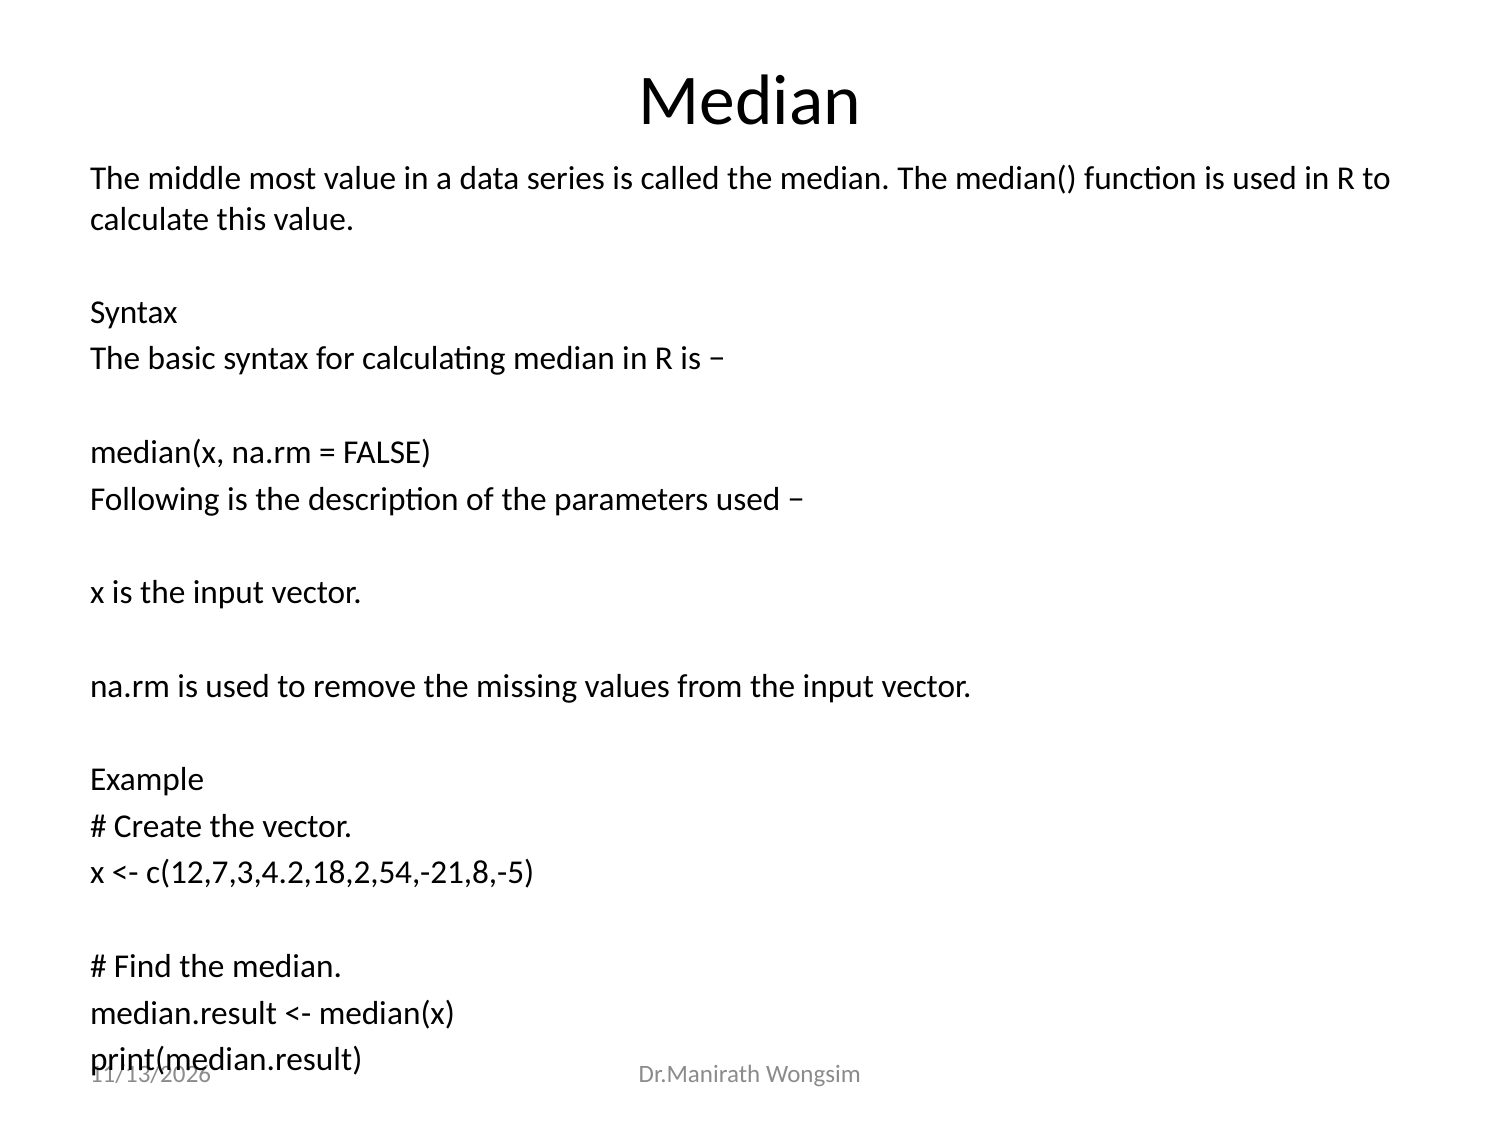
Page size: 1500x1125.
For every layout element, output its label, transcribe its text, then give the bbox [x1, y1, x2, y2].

footer Dr.Manirath Wongsim [512, 1042, 988, 1103]
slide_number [75, 1042, 425, 1103]
title Median [75, 45, 1425, 149]
list The middle most value in a data series is called the median. The median() function is used in R to calculate this value. Syntax The basic syntax for calculating median in R is − median(x, na.rm = FALSE) Following is the description of the parameters used − x is the input vector. na.rm is used to remove the missing values from the input vector. Example # Create the vector. x <- c(12,7,3,4.2,18,2,54,-21,8,-5) # Find the median. median.result <- median(x) print(median.result) [75, 149, 1425, 1094]
